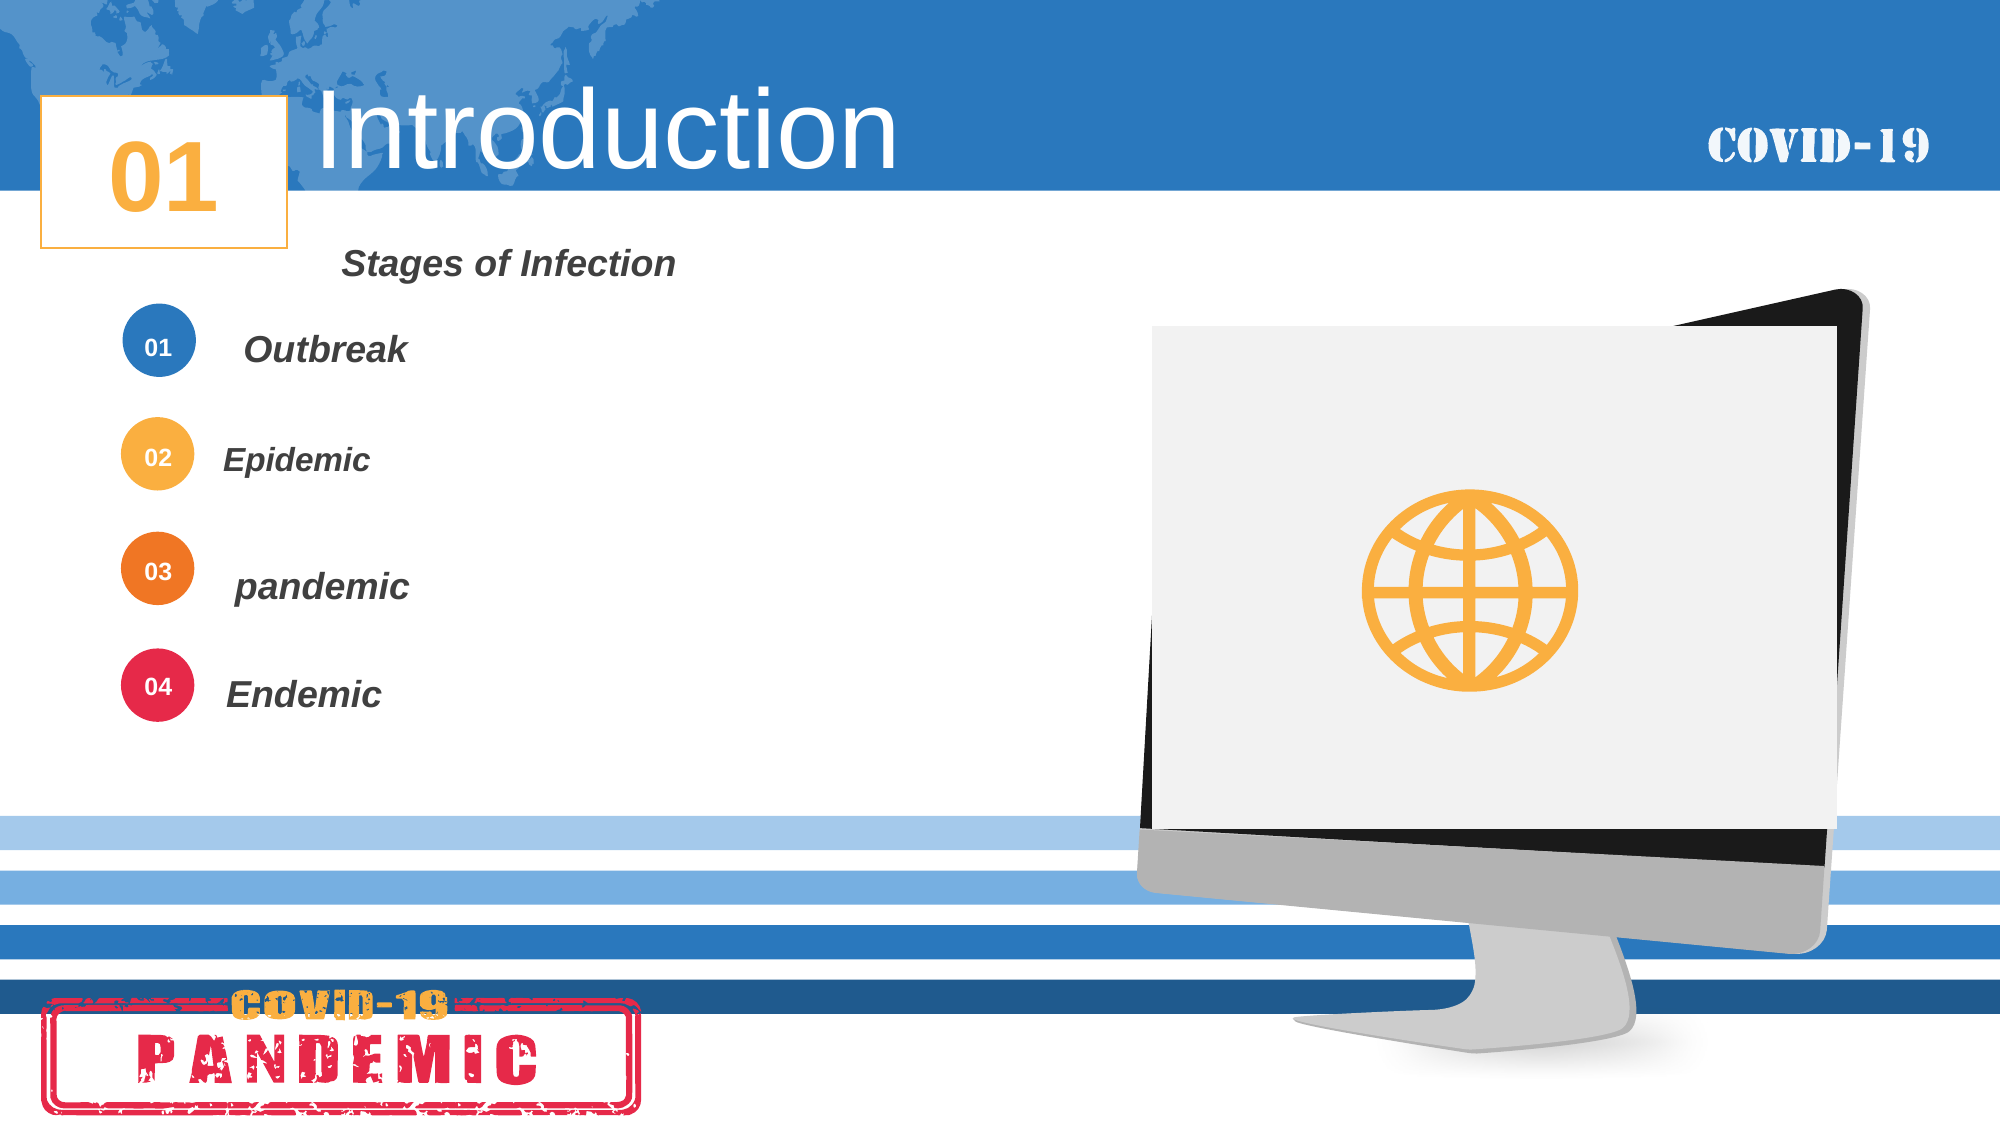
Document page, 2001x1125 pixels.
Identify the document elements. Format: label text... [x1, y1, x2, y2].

text_box 01 [120, 308, 197, 385]
text_box Outbreak [228, 317, 1154, 378]
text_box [41, 989, 642, 1116]
text_box 03 [120, 532, 197, 609]
text_box 02 [120, 418, 197, 495]
picture [1151, 326, 1838, 830]
text_box 01 [40, 95, 288, 249]
text_box Epidemic [208, 431, 1056, 486]
list Introduction [298, 72, 2000, 192]
text_box 04 [120, 647, 197, 724]
text_box Stages of Infection [326, 231, 1252, 292]
text_box Endemic [211, 662, 884, 723]
text_box [139, 302, 179, 308]
text_box pandemic [209, 554, 966, 615]
